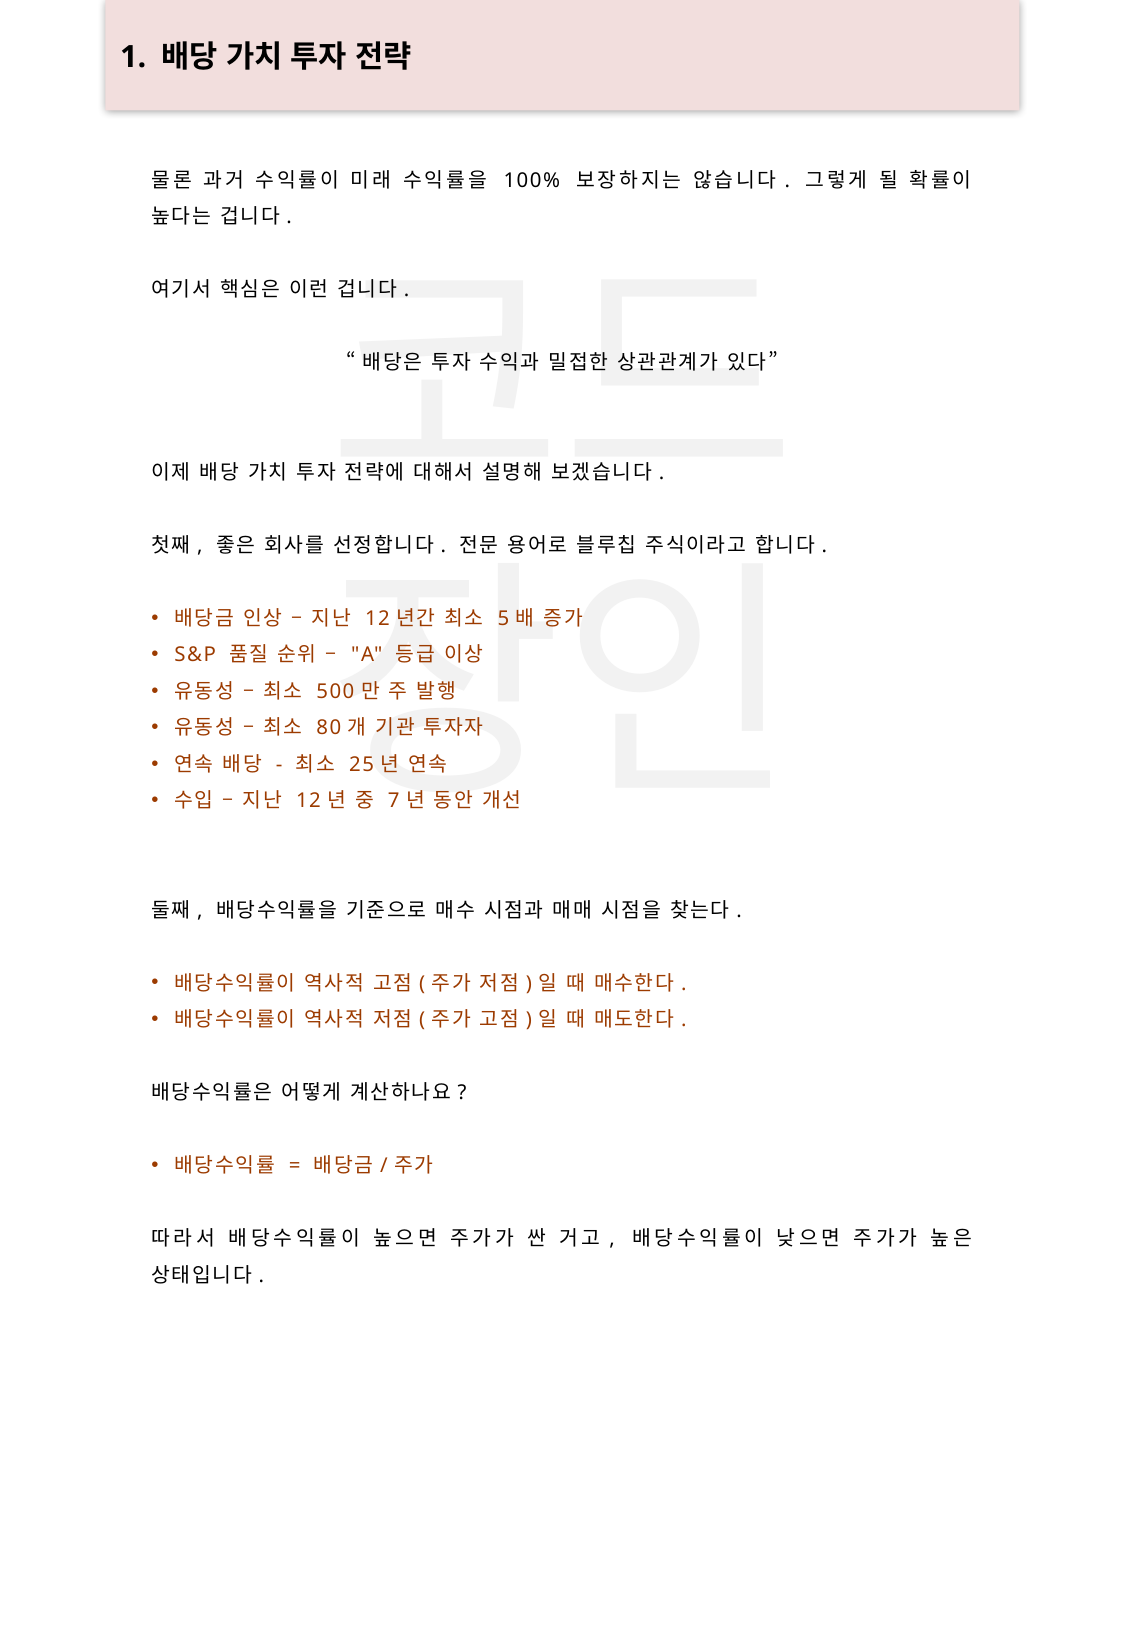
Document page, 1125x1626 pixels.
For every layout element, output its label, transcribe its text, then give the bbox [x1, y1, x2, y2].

text_box 1. 배당 가치 투자 전략 [105, 0, 1020, 111]
text_box 물론 과거 수익률이 미래 수익률을 100% 보장하지는 않습니다. 그렇게 될 확률이 높다는 겁니다. 여기서 핵심은 이런 겁니다. “배당은 투자 수익과 밀접한 상관관계가 있다” 이제 배당 가치 투자 전략에 대해서 설명해 보겠습니다. 첫째, 좋은 회사를 선정합니다. 전문 용어로 블루칩 주식이라고 합니다. 배당금 인상 – 지난 12년간 최소 5배 증가 S&P 품질 순위 – "A" 등급 이상 유동성 – 최소 500만 주 발행 유동성 – 최소 80개 기관 투자자 연속 배당 - 최소 25년 연속 수입 – 지난 12년 중 7년 동안 개선 둘째, 배당수익률을 기준으로 매수 시점과 매매 시점을 찾는다. 배당수익률이 역사적 고점(주가 저점)일 때 매수한다. 배당수익률이 역사적 저점(주가 고점)일 때 매도한다. 배당수익률은 어떻게 계산하나요? 배당수익률 = 배당금/주가 따라서 배당수익률이 높으면 주가가 싼 거고, 배당수익률이 낮으면 주가가 높은 상태입니다. [136, 147, 989, 1367]
